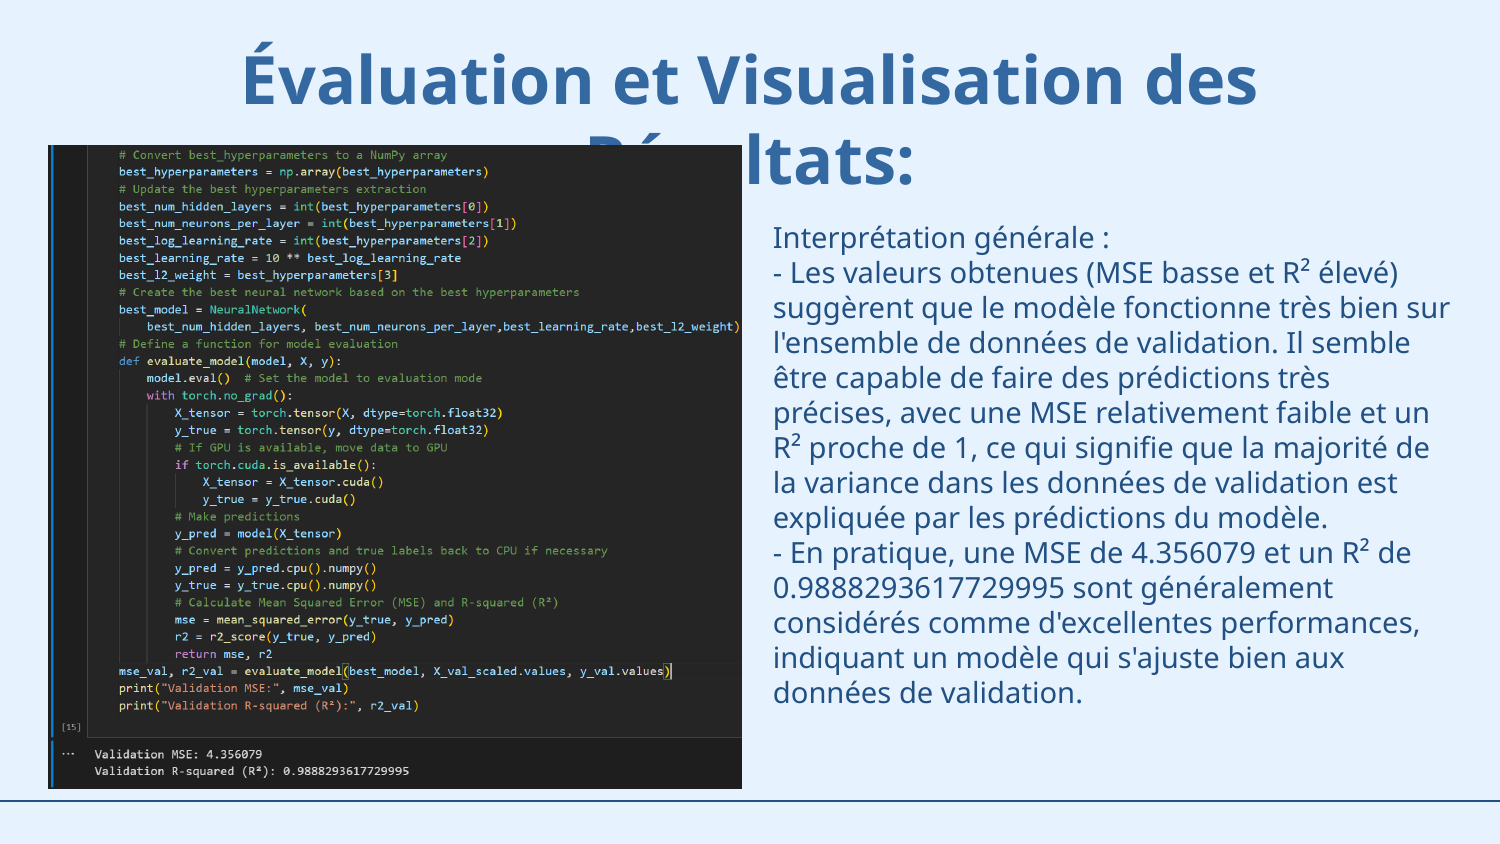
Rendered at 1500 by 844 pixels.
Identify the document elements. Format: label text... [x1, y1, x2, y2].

text_box Interprétation générale : - Les valeurs obtenues (MSE basse et R² élevé) suggèrent que le modèle fonctionne très bien sur l'ensemble de données de validation. Il semble être capable de faire des prédictions très précises, avec une MSE relativement faible et un R² proche de 1, ce qui signifie que la majorité de la variance dans les données de validation est expliquée par les prédictions du modèle. - En pratique, une MSE de 4.356079 et un R² de 0.9888293617729995 sont généralement considérés comme d'excellentes performances, indiquant un modèle qui s'ajuste bien aux données de validation. [757, 204, 1472, 759]
title Évaluation et Visualisation des Résultats: [59, 23, 1441, 151]
picture [48, 145, 742, 790]
